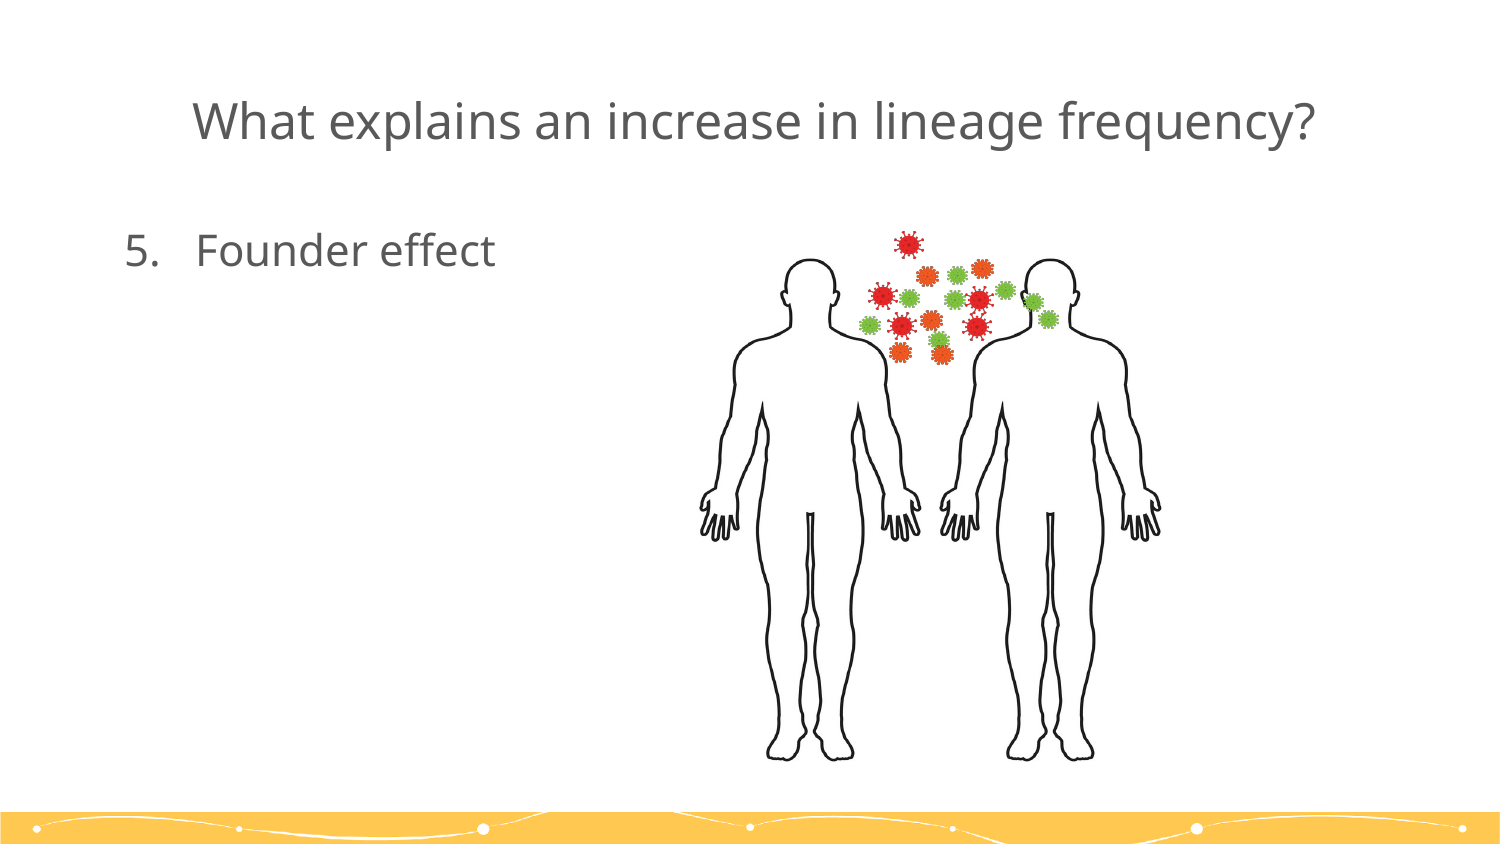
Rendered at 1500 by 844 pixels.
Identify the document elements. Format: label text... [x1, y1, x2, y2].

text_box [691, 231, 1169, 774]
picture [0, 812, 1500, 844]
list 5. Founder effect [112, 210, 1241, 368]
title What explains an increase in lineage frequency? [112, 48, 1397, 156]
